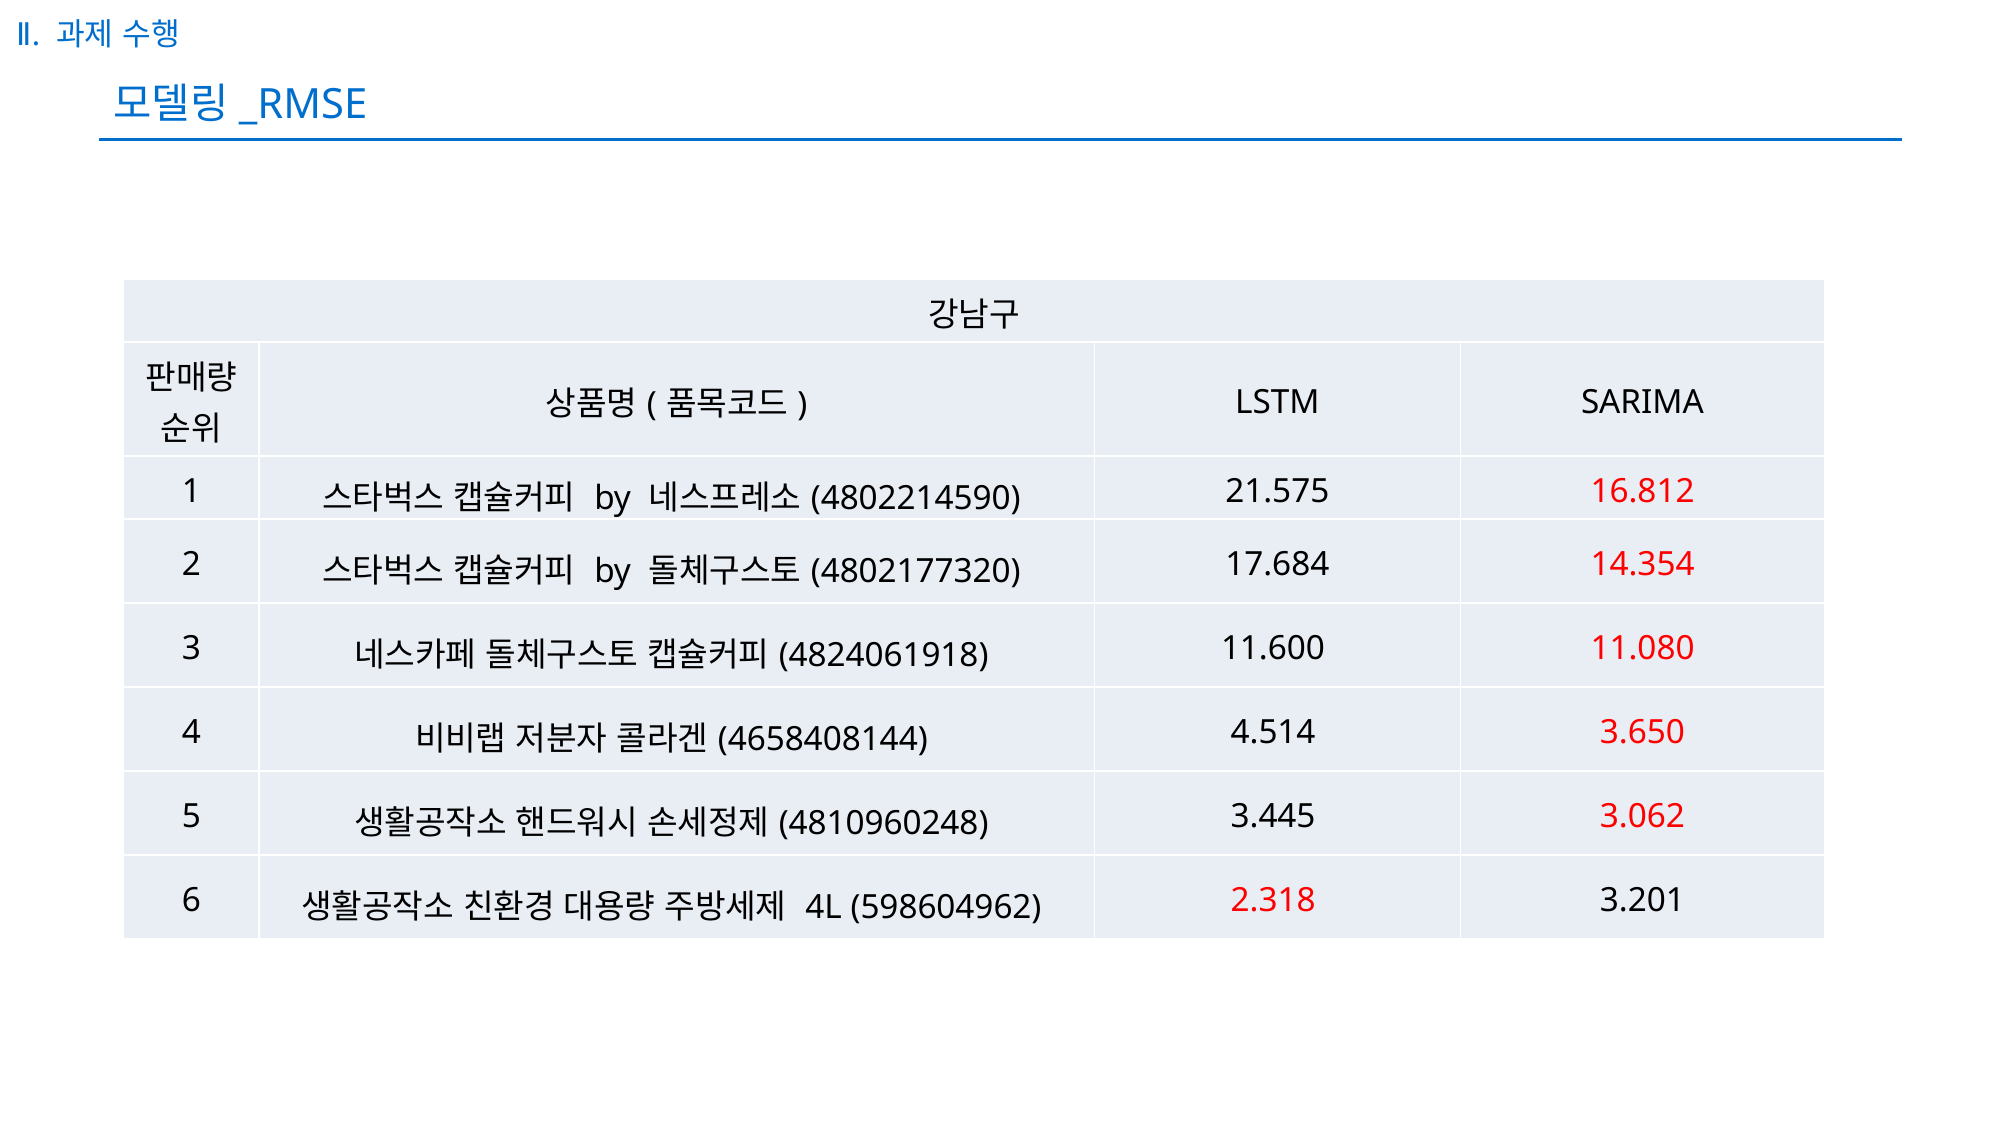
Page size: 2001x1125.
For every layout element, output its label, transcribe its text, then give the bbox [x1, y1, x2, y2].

table_cell 네스카페 돌체구스토 캡슐커피(4824061918) [260, 604, 1094, 686]
table_cell 17.684 [1095, 520, 1460, 602]
table_cell LSTM [1095, 343, 1460, 455]
table_cell 5 [124, 772, 258, 854]
table_cell 14.354 [1461, 520, 1824, 602]
table_cell 11.600 [1095, 604, 1460, 686]
table_cell 스타벅스 캡슐커피 by 네스프레소(4802214590) [260, 457, 1094, 518]
table_cell 21.575 [1095, 457, 1460, 518]
table_cell 3.650 [1461, 688, 1824, 770]
table_cell SARIMA [1461, 343, 1824, 455]
table_cell 상품명(품목코드) [260, 343, 1094, 455]
table_cell 스타벅스 캡슐커피 by 돌체구스토(4802177320) [260, 520, 1094, 602]
table_cell 3 [124, 604, 258, 686]
table_cell 판매량 순위 [124, 343, 258, 455]
table_cell 11.080 [1461, 604, 1824, 686]
text_box Ⅱ. 과제 수행 [1, 7, 246, 77]
table_cell 1 [124, 457, 258, 518]
table_cell 3.062 [1461, 772, 1824, 854]
table_cell 4 [124, 688, 258, 770]
table_header 강남구 [124, 280, 1824, 341]
title 모델링_RMSE [98, 69, 1662, 140]
table_cell 생활공작소 친환경 대용량 주방세제 4L (598604962) [260, 856, 1094, 938]
table_cell 2.318 [1095, 856, 1460, 938]
table_cell 3.201 [1461, 856, 1824, 938]
table_cell 생활공작소 핸드워시 손세정제(4810960248) [260, 772, 1094, 854]
table_cell 3.445 [1095, 772, 1460, 854]
table_cell 비비랩 저분자 콜라겐(4658408144) [260, 688, 1094, 770]
table_cell 16.812 [1461, 457, 1824, 518]
table_cell 6 [124, 856, 258, 938]
table_cell 4.514 [1095, 688, 1460, 770]
table_cell 2 [124, 520, 258, 602]
